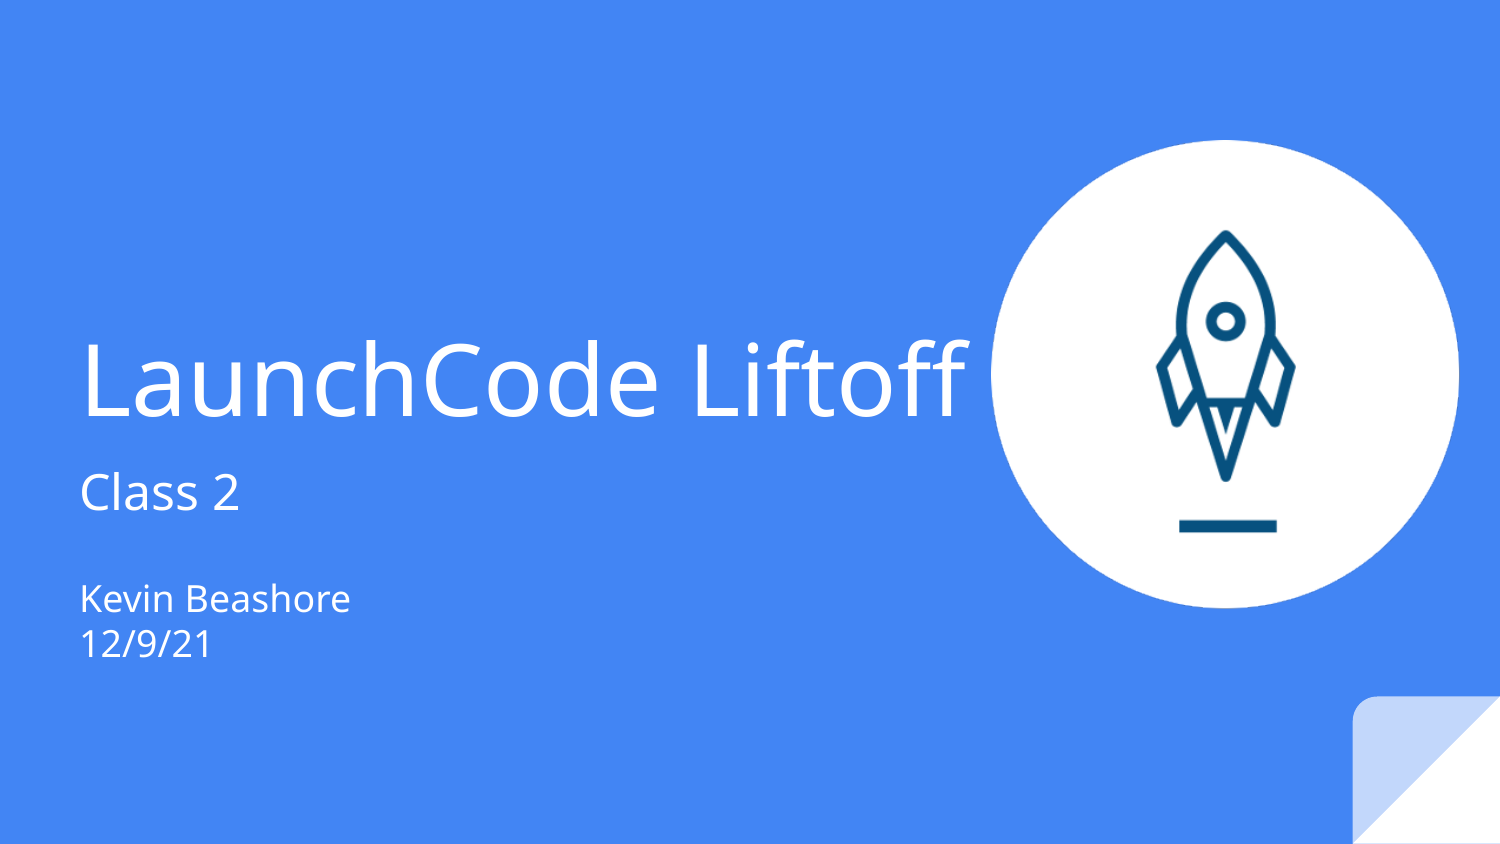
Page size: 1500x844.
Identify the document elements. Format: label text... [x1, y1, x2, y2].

title LaunchCode Liftoff [64, 298, 986, 445]
subtitle Kevin Beashore 12/9/21 [64, 559, 1413, 631]
subtitle Class 2 [64, 445, 986, 517]
picture [991, 140, 1462, 610]
